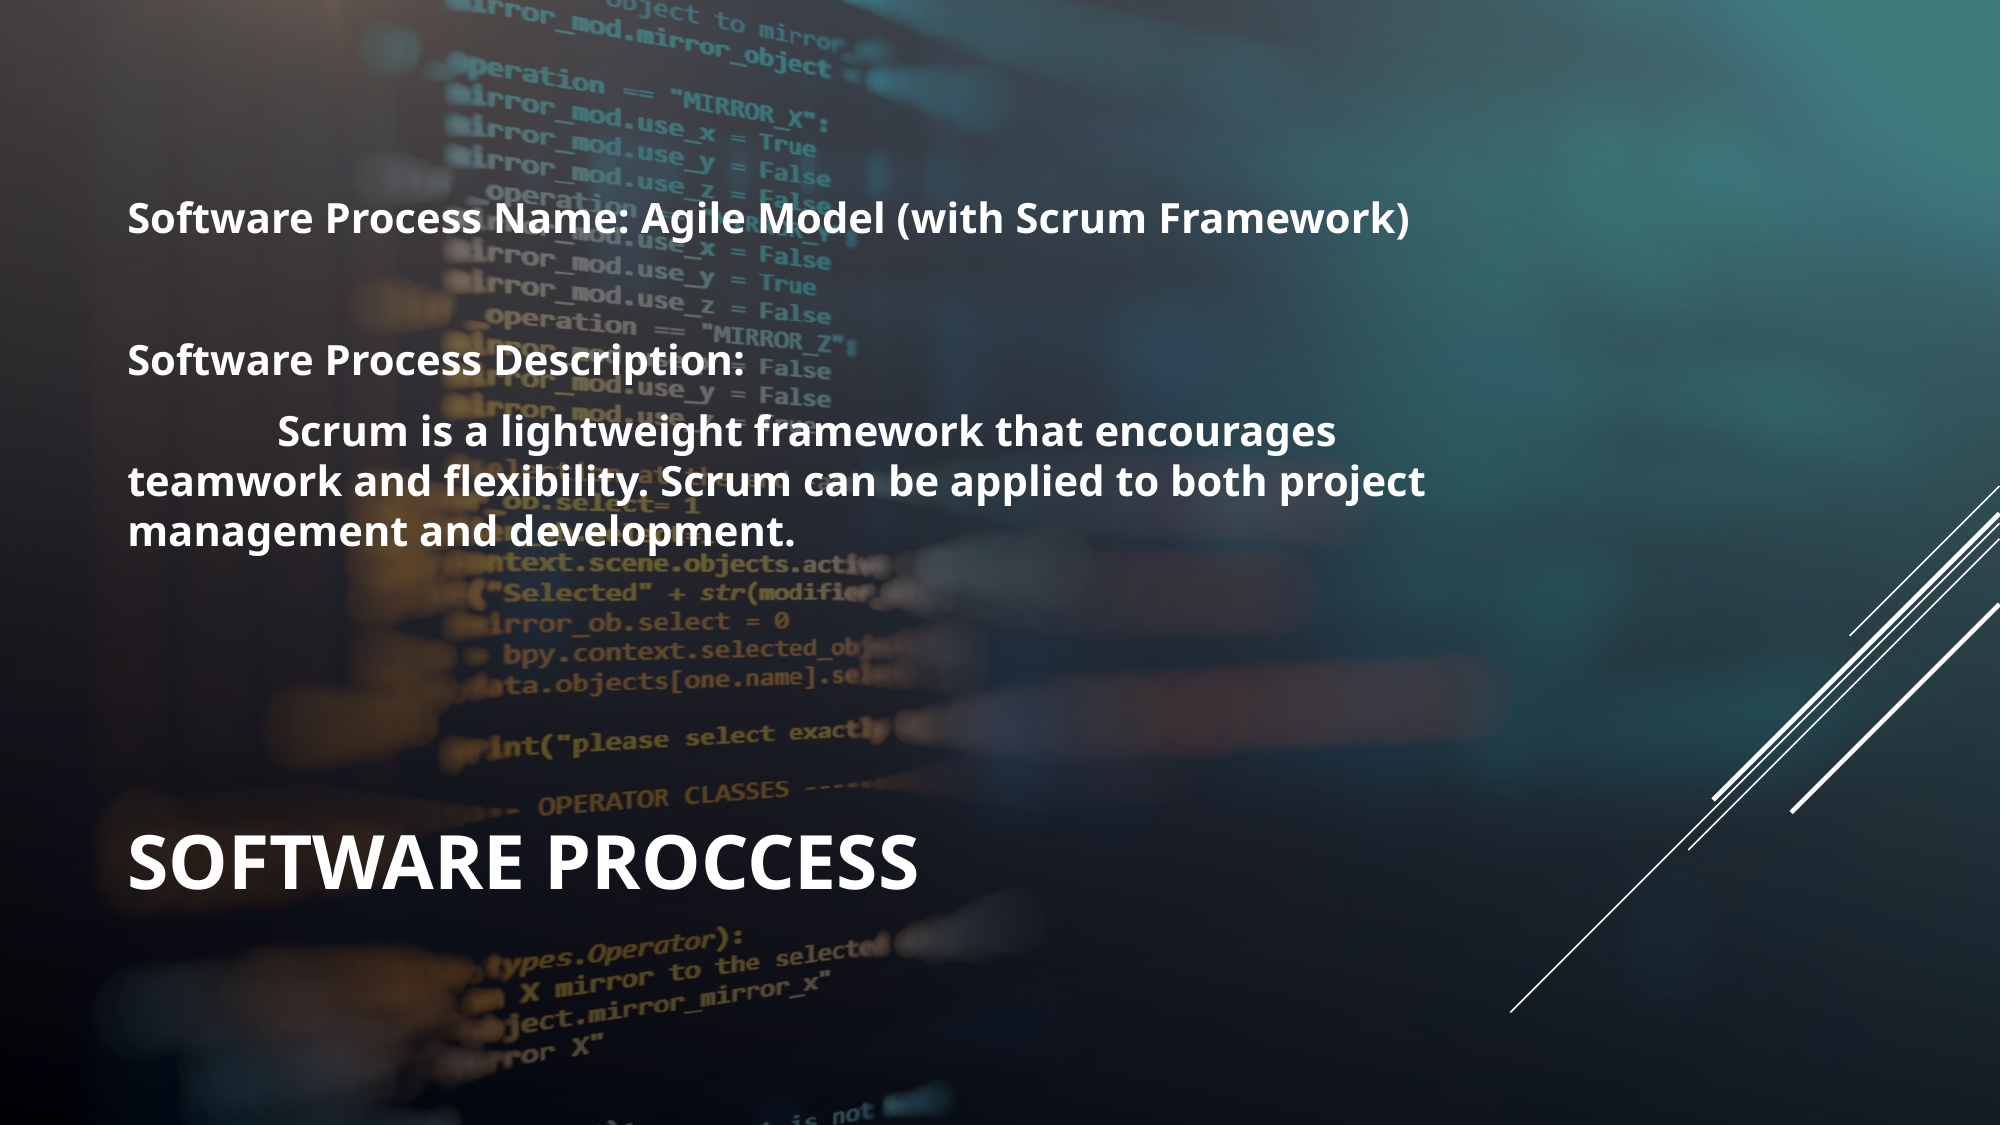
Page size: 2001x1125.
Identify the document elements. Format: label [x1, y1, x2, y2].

picture [0, 0, 2000, 1125]
text_box [1510, 485, 2000, 1013]
